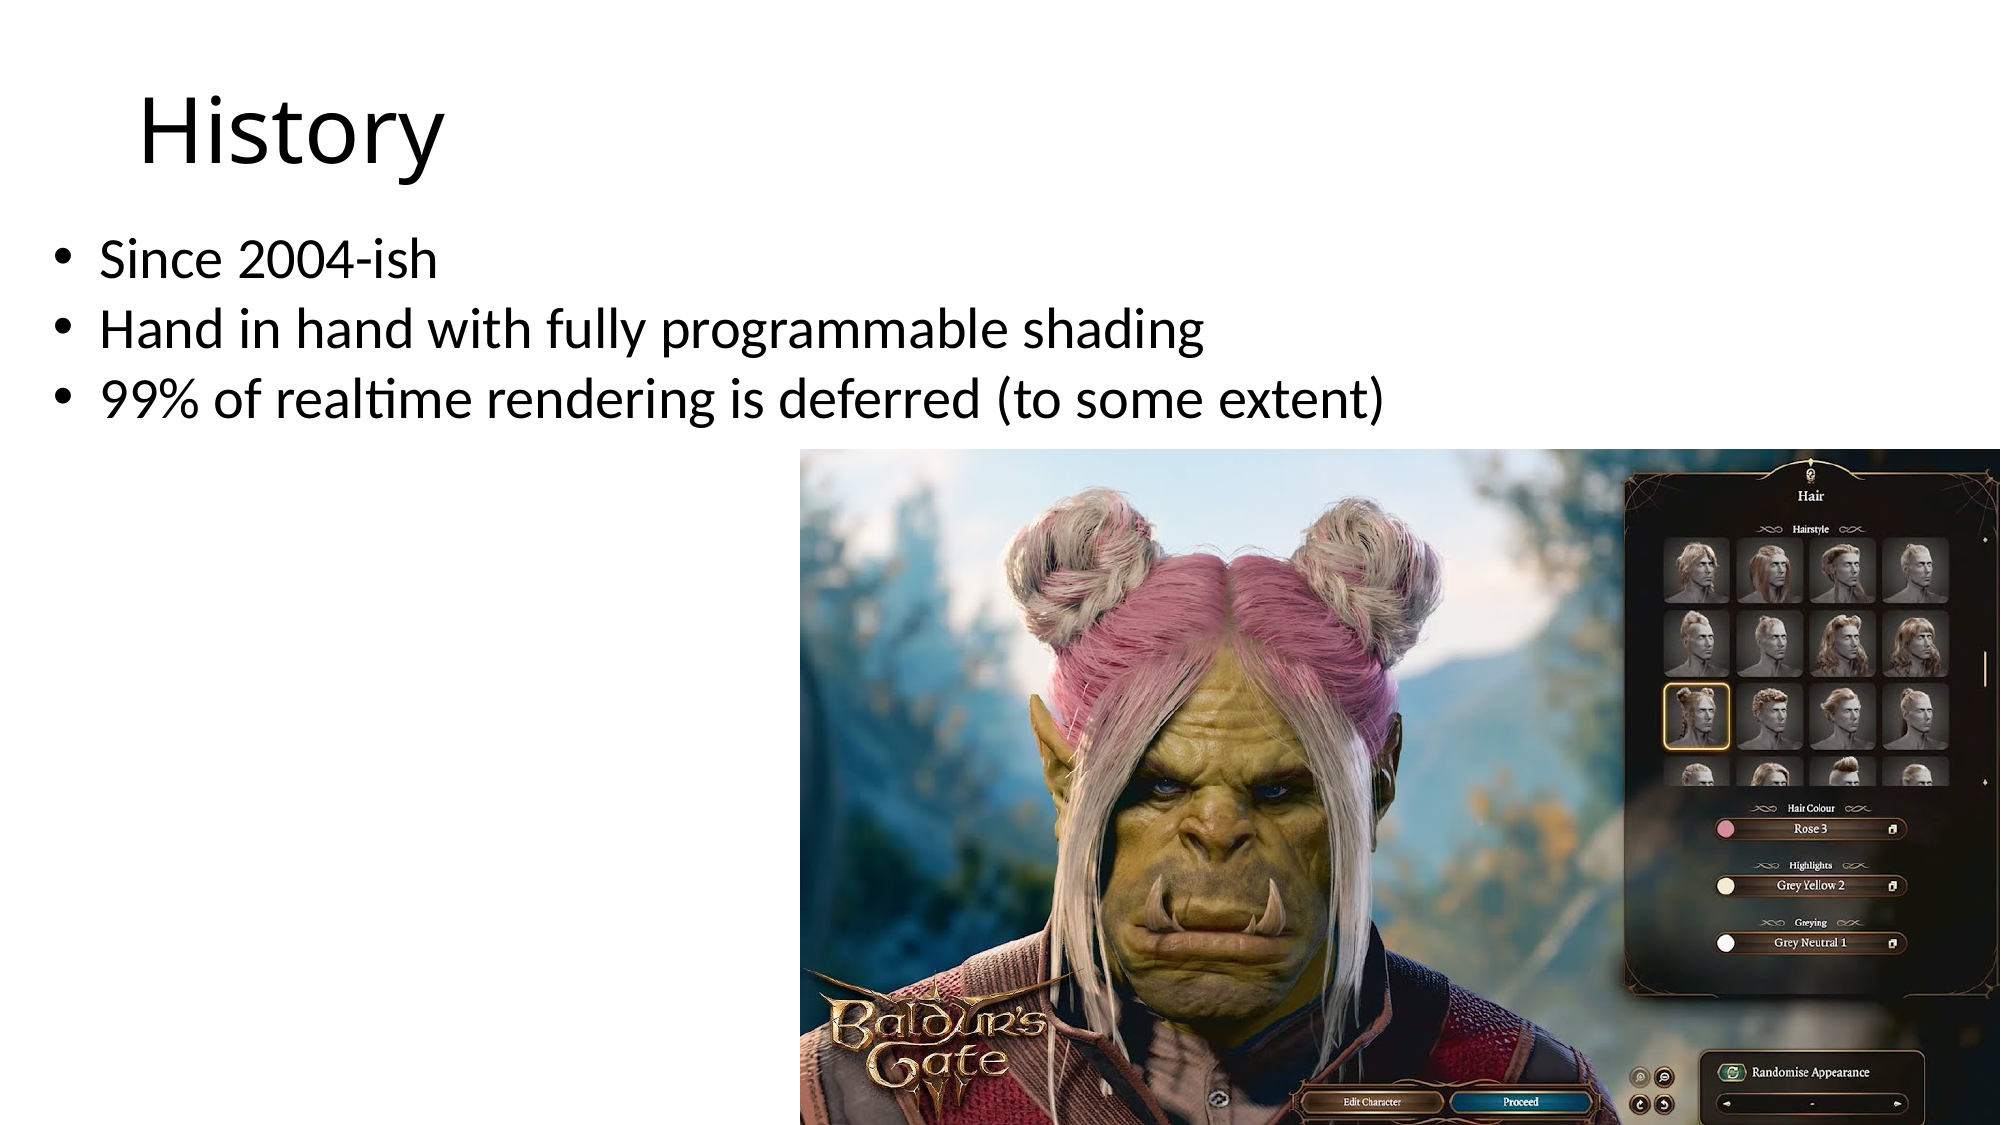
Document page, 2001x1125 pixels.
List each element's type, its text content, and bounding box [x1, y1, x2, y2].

text_box Since 2004-ish Hand in hand with fully programmable shading 99% of realtime rendering is deferred (to some extent) [38, 213, 1403, 438]
title History [121, 25, 1847, 243]
picture [799, 449, 2000, 1125]
